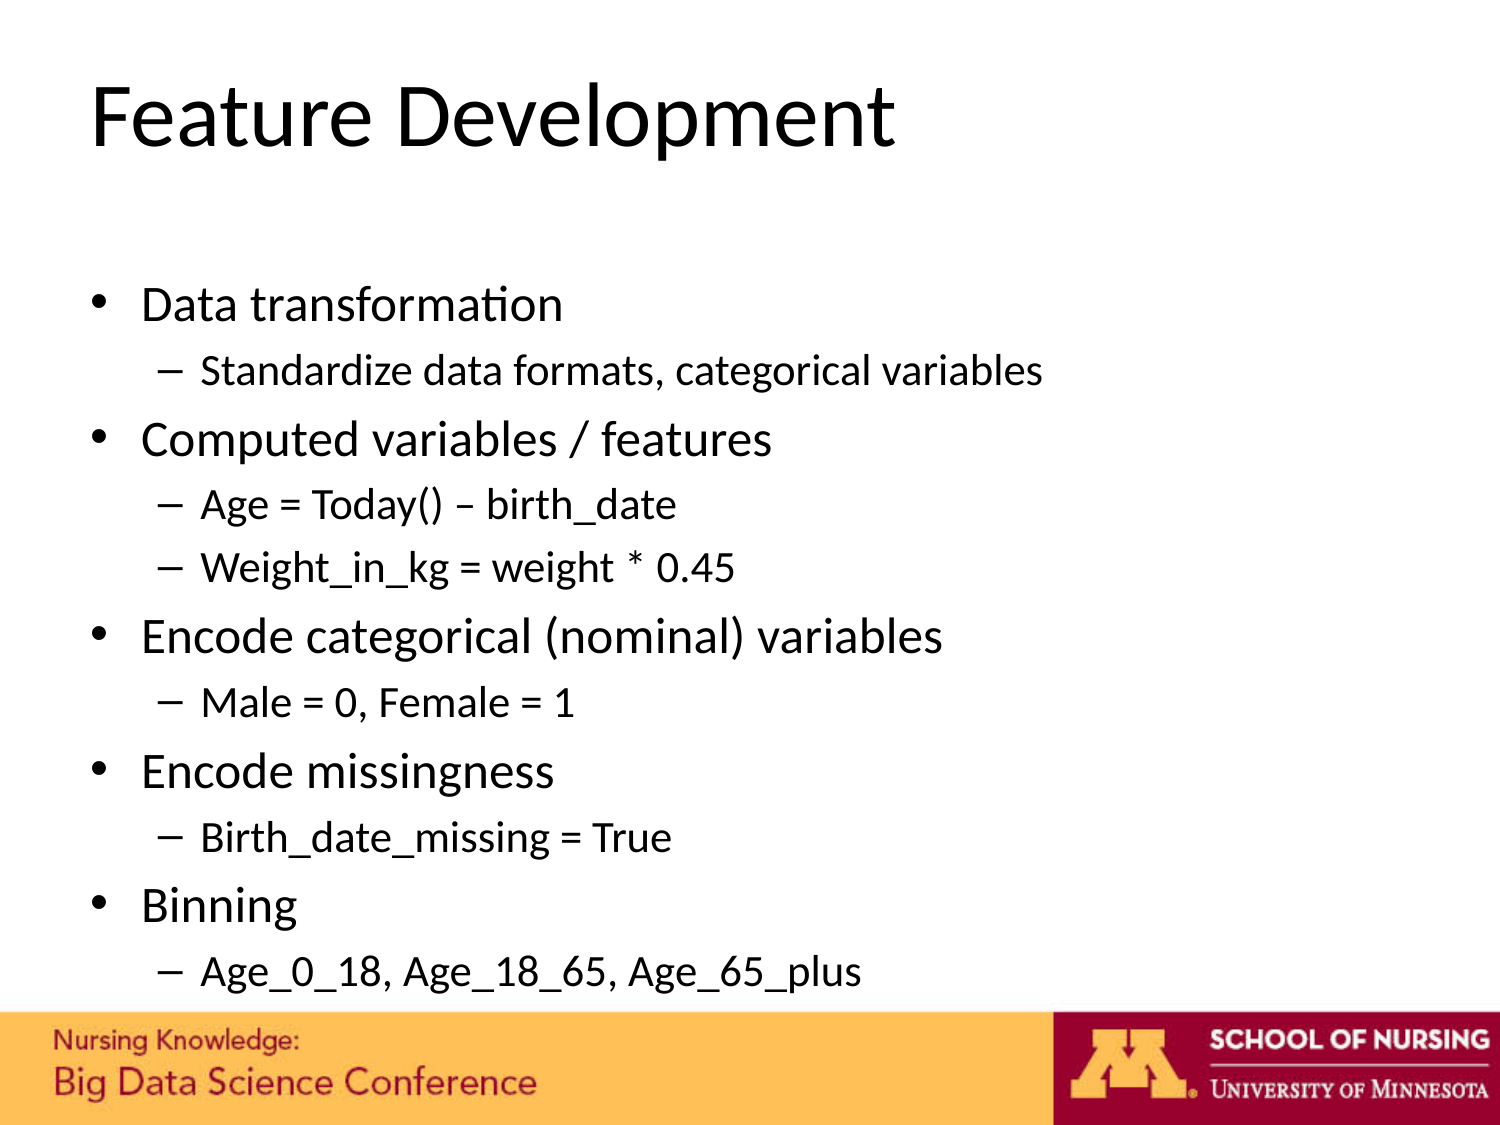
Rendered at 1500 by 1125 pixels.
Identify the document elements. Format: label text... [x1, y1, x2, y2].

picture [0, 0, 1500, 1125]
title Feature Development [75, 45, 1425, 175]
list Data transformation Standardize data formats, categorical variables Computed variables / features Age = Today() – birth_date Weight_in_kg = weight * 0.45 Encode categorical (nominal) variables Male = 0, Female = 1 Encode missingness Birth_date_missing = True Binning Age_0_18, Age_18_65, Age_65_plus [75, 262, 1425, 1005]
